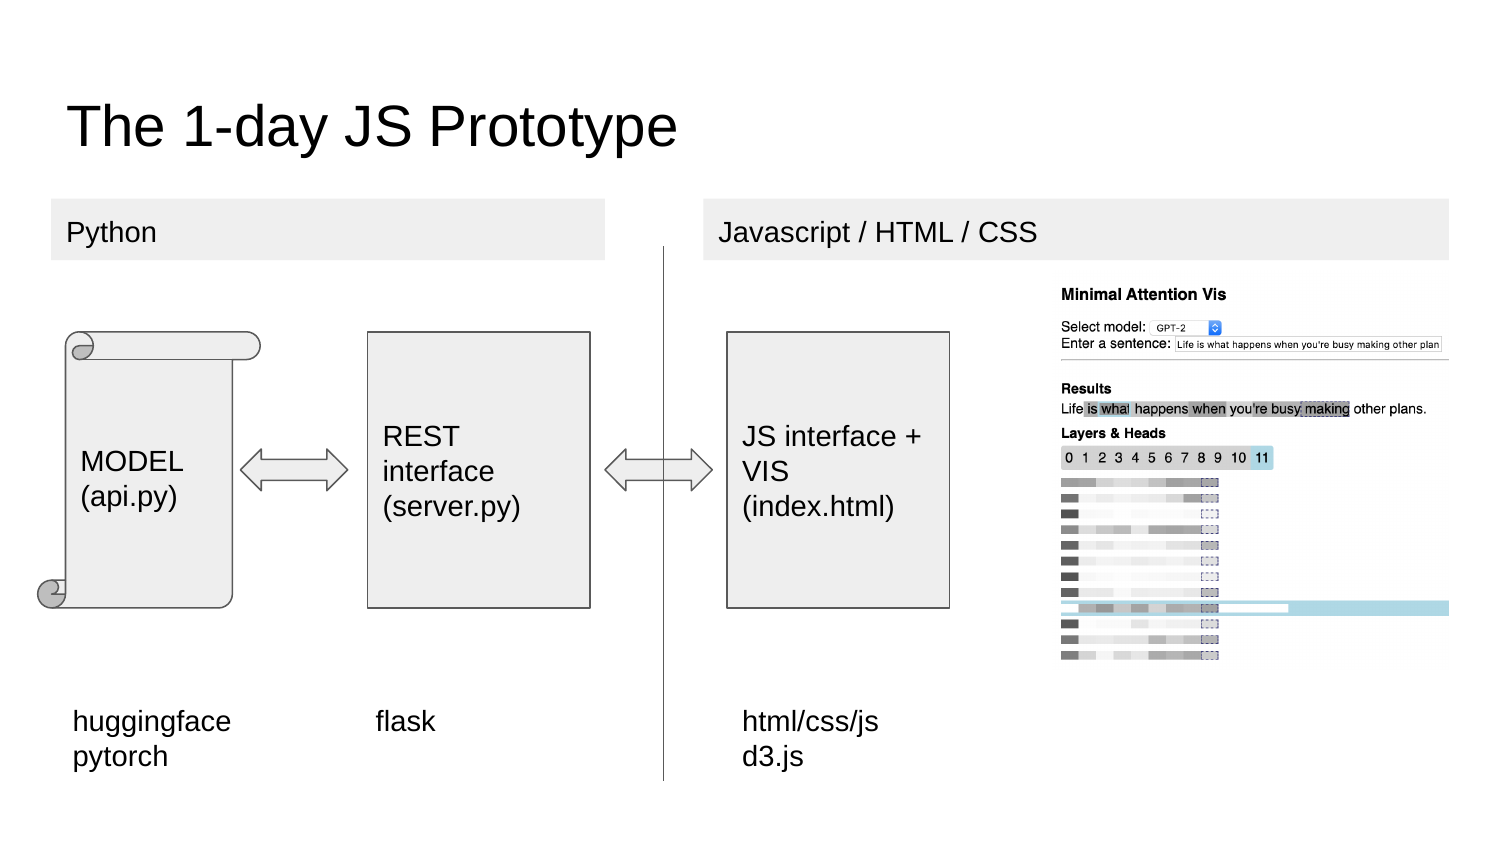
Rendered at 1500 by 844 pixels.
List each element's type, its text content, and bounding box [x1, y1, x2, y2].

text_box MODEL (api.py) [37, 331, 261, 608]
text_box REST interface (server.py) [367, 331, 590, 608]
picture [1052, 269, 1450, 670]
text_box [668, 448, 713, 491]
text_box [240, 448, 348, 491]
text_box Javascript / HTML / CSS [703, 198, 1449, 261]
text_box Python [51, 198, 605, 261]
text_box JS interface + VIS (index.html) [727, 331, 950, 608]
text_box html/css/js d3.js [727, 687, 950, 771]
title The 1-day JS Prototype [51, 72, 1449, 167]
text_box flask [360, 687, 583, 771]
text_box huggingface pytorch [57, 687, 281, 771]
text_box [604, 448, 659, 491]
